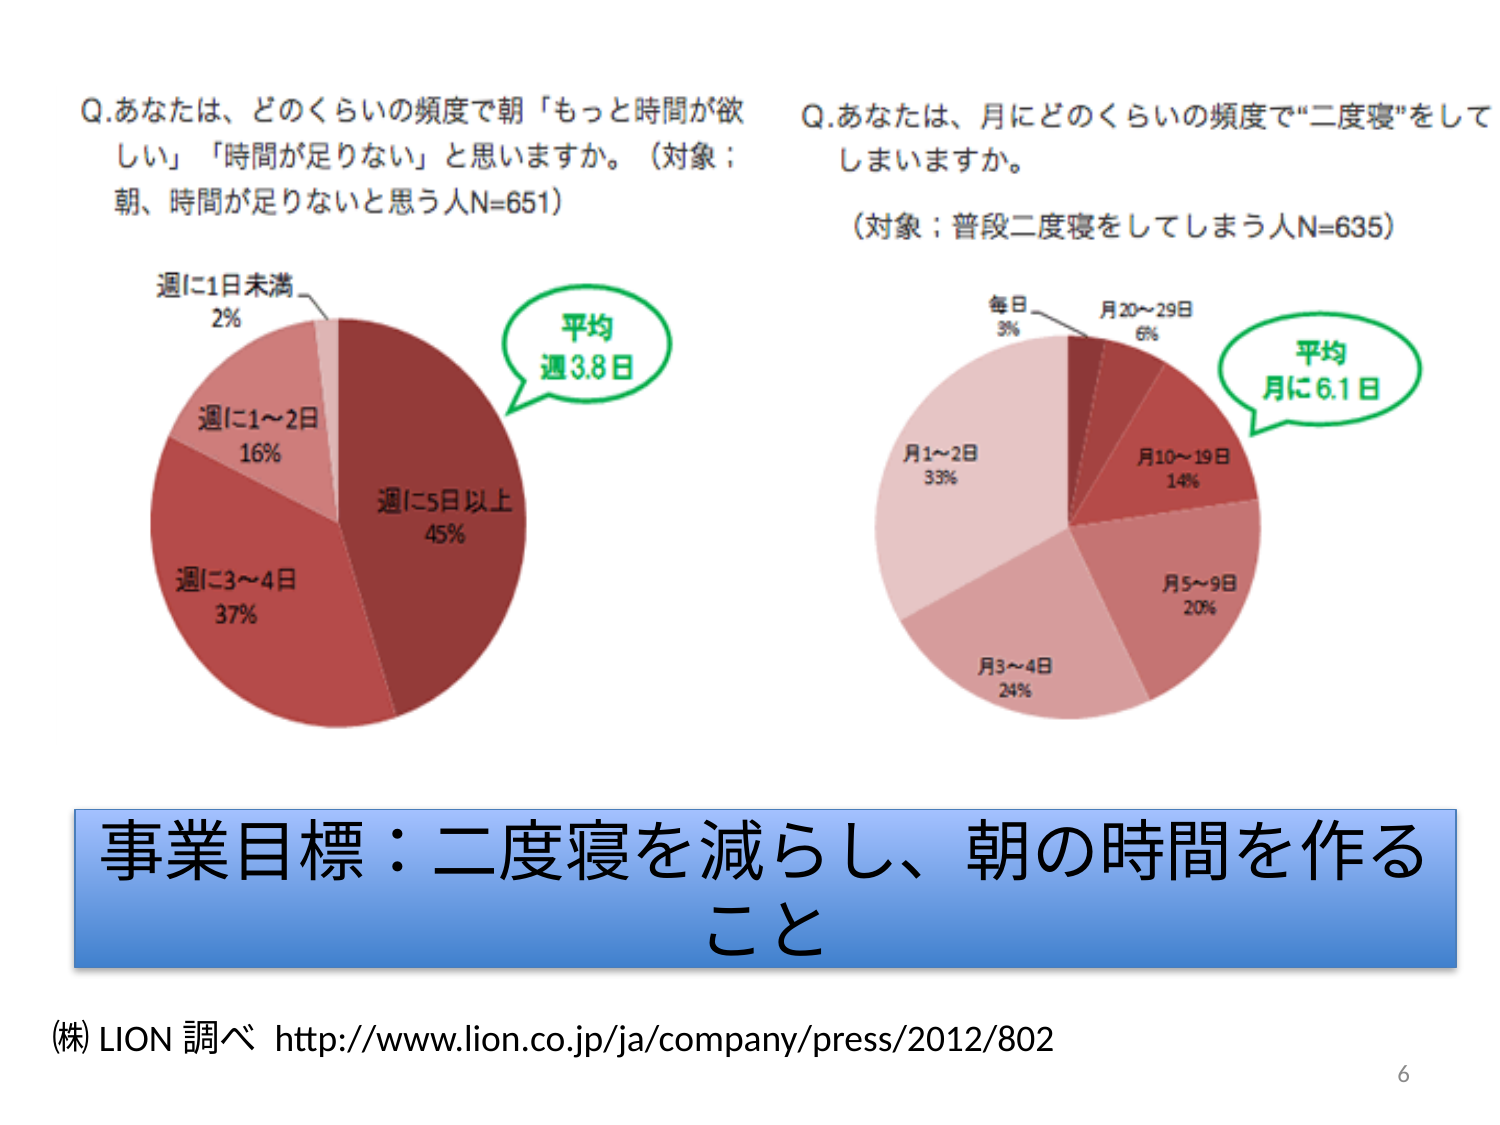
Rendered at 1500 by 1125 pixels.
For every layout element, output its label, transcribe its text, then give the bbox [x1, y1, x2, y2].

text_box 事業目標：二度寝を減らし、朝の時間を作ること [74, 809, 1457, 968]
text_box ㈱LION調べ http://www.lion.co.jp/ja/company/press/2012/802 [37, 1006, 1456, 1067]
picture [55, 86, 763, 745]
slide_number 6 [1074, 1042, 1425, 1103]
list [537, 86, 1500, 766]
